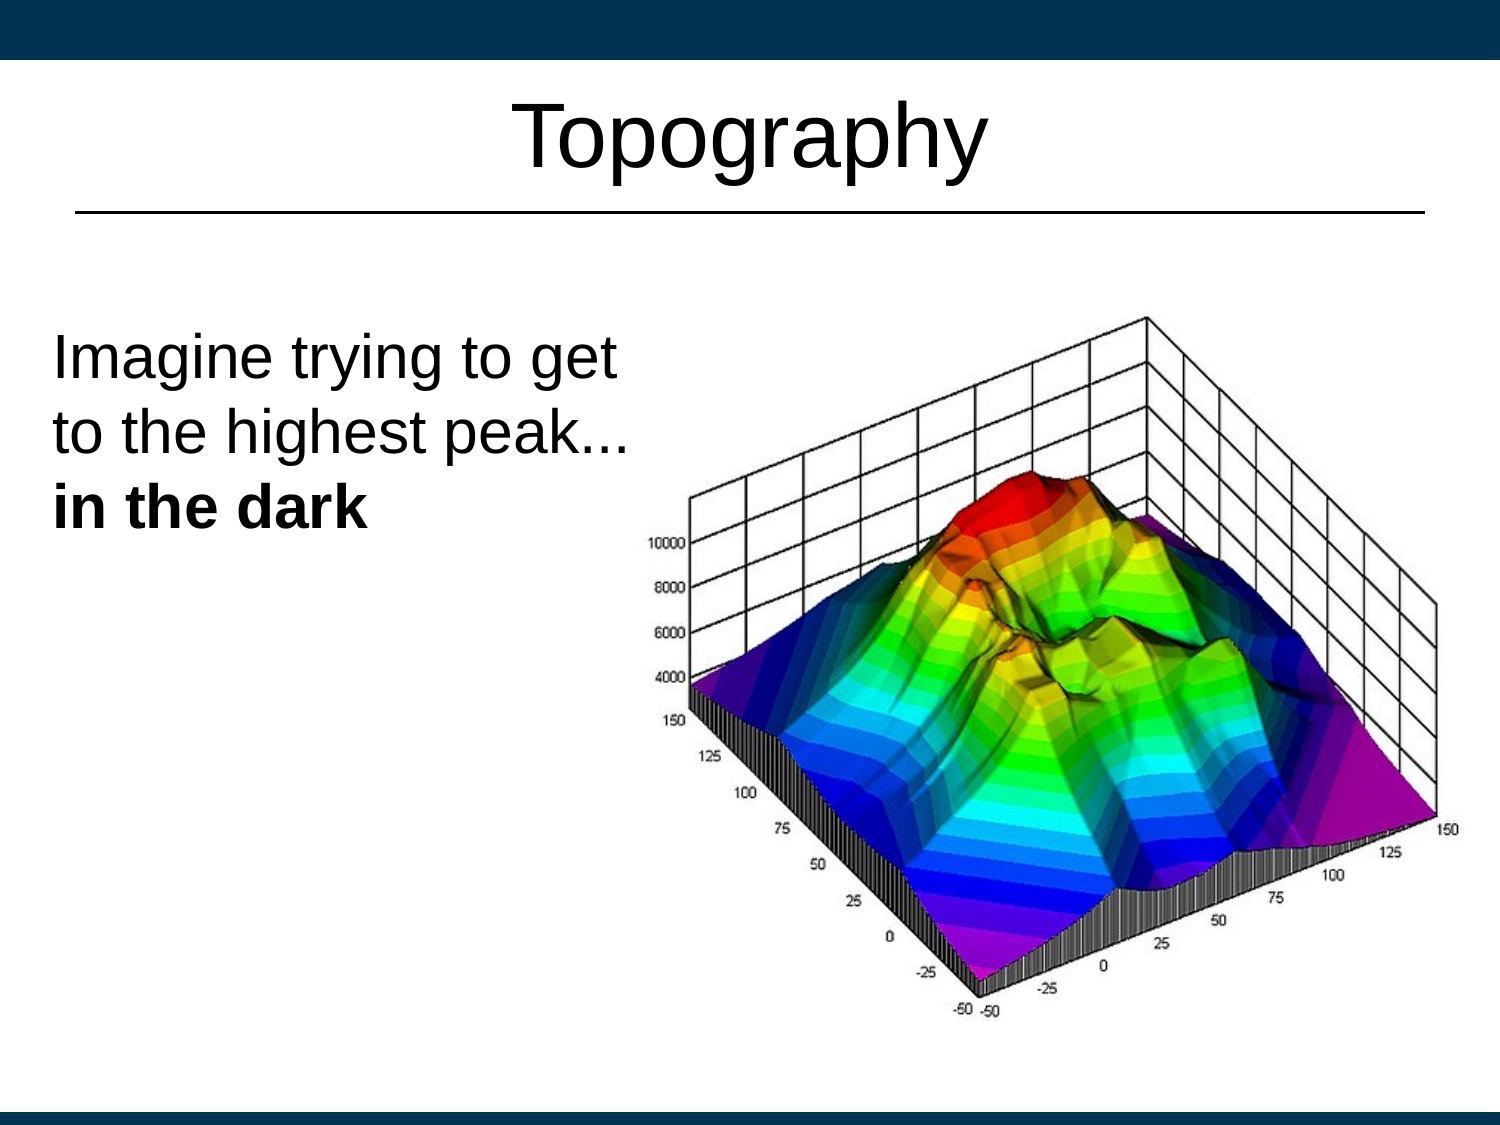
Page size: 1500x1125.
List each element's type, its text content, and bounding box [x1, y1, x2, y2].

title Topography [75, 37, 1425, 225]
picture [635, 302, 1494, 1023]
text_box Imagine trying to get to the highest peak... in the dark [37, 300, 635, 1021]
